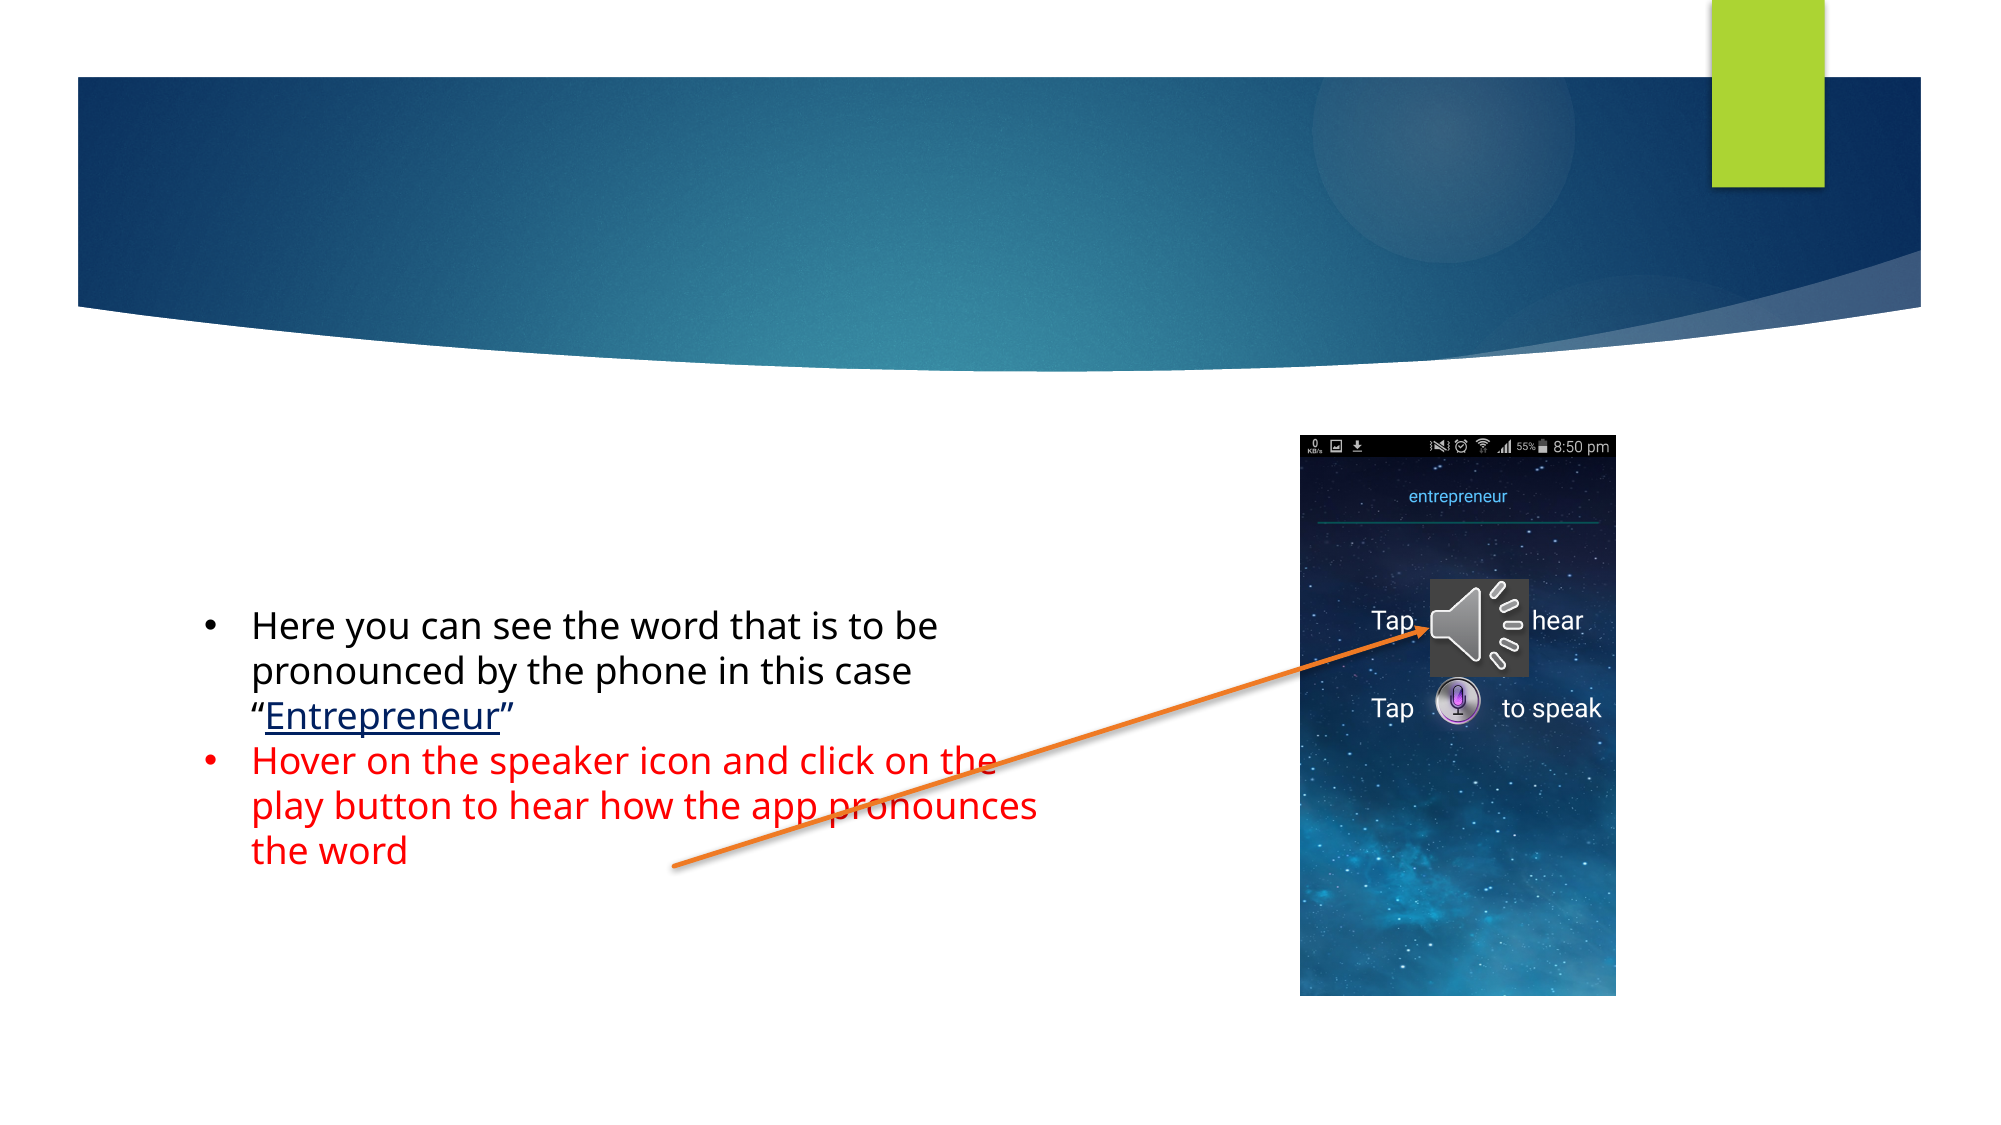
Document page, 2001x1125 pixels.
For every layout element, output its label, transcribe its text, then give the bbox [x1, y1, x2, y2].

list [1299, 435, 1616, 997]
picture [1429, 577, 1530, 679]
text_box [673, 627, 1430, 867]
text_box Here you can see the word that is to be pronounced by the phone in this case “Entrepreneur” Hover on the speaker icon and click on the play button to hear how the app pronounces the word [189, 594, 1072, 880]
